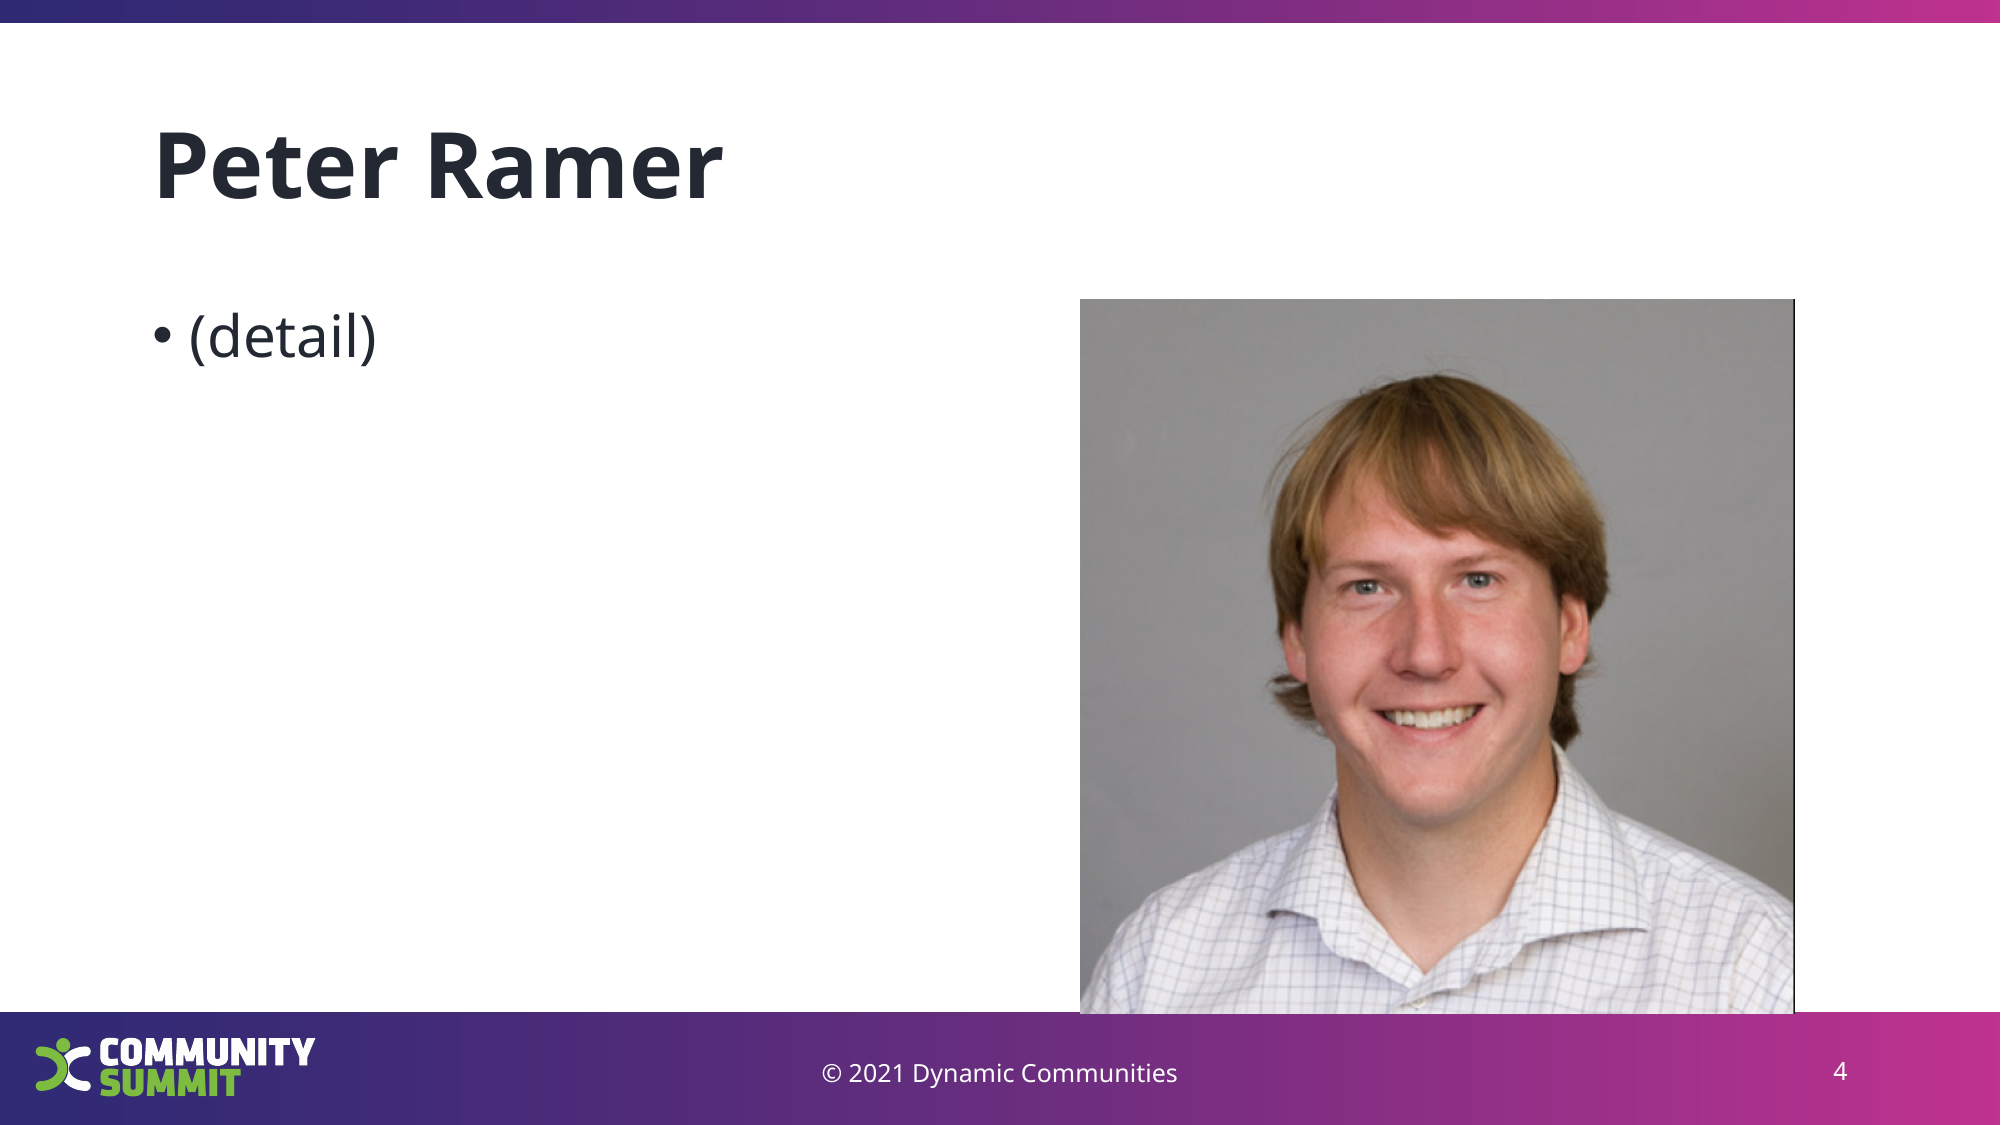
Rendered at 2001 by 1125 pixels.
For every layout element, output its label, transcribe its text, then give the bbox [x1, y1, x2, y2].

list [1080, 299, 1795, 1014]
title Peter Ramer [137, 59, 1863, 278]
list (detail) [137, 299, 988, 1014]
footer © 2021 Dynamic Communities [662, 1042, 1338, 1103]
slide_number 4 [1412, 1042, 1863, 1103]
picture [0, 0, 2000, 23]
picture [0, 1012, 2000, 1125]
